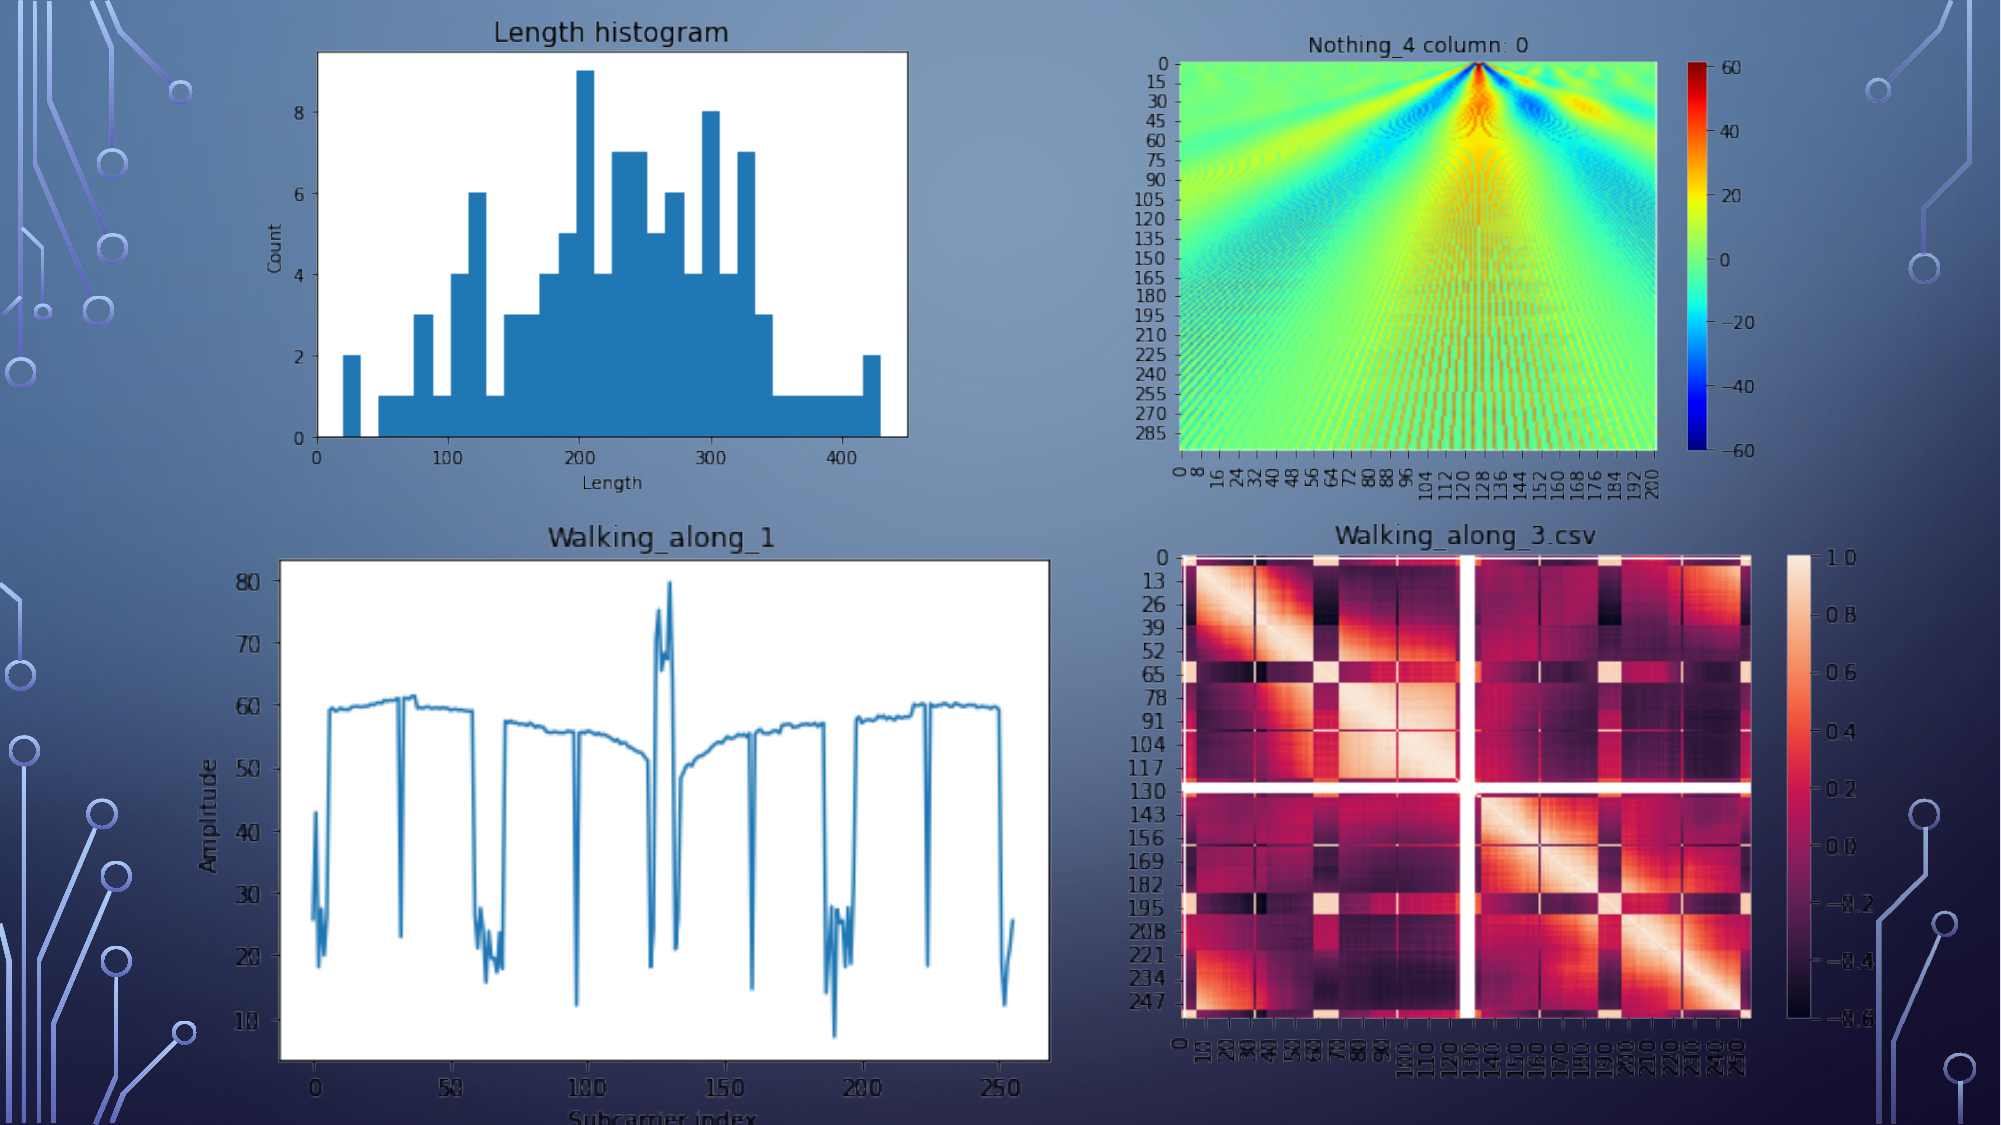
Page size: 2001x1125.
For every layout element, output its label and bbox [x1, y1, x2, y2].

picture [1112, 23, 1892, 1090]
picture [185, 509, 1063, 1125]
picture [254, 8, 920, 505]
